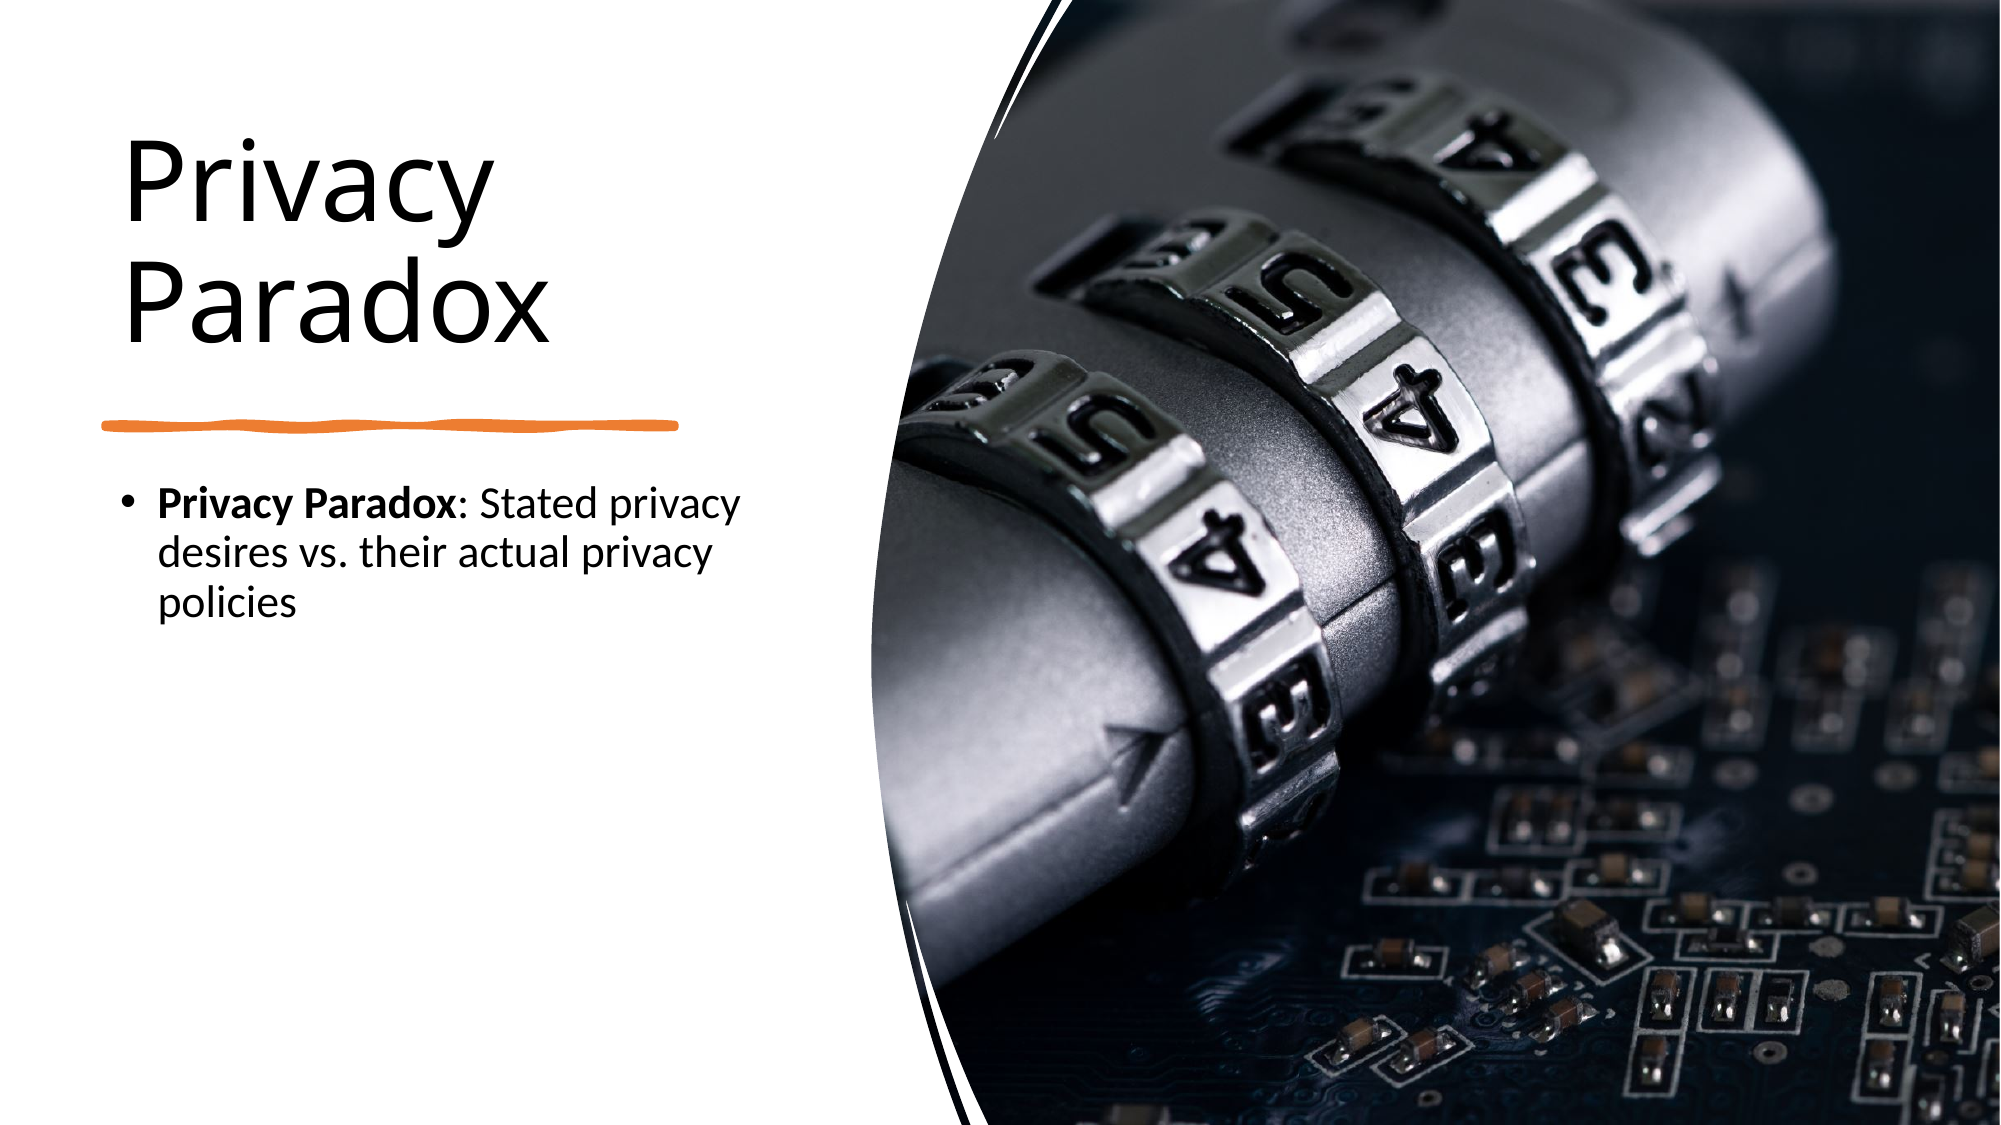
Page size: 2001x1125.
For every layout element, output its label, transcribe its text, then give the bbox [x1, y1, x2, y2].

text_box [0, 0, 871, 1125]
title Privacy Paradox [105, 53, 822, 375]
list Privacy Paradox: Stated privacy desires vs. their actual privacy policies [105, 471, 802, 1016]
text_box [103, 421, 676, 431]
picture [871, 0, 2000, 1125]
